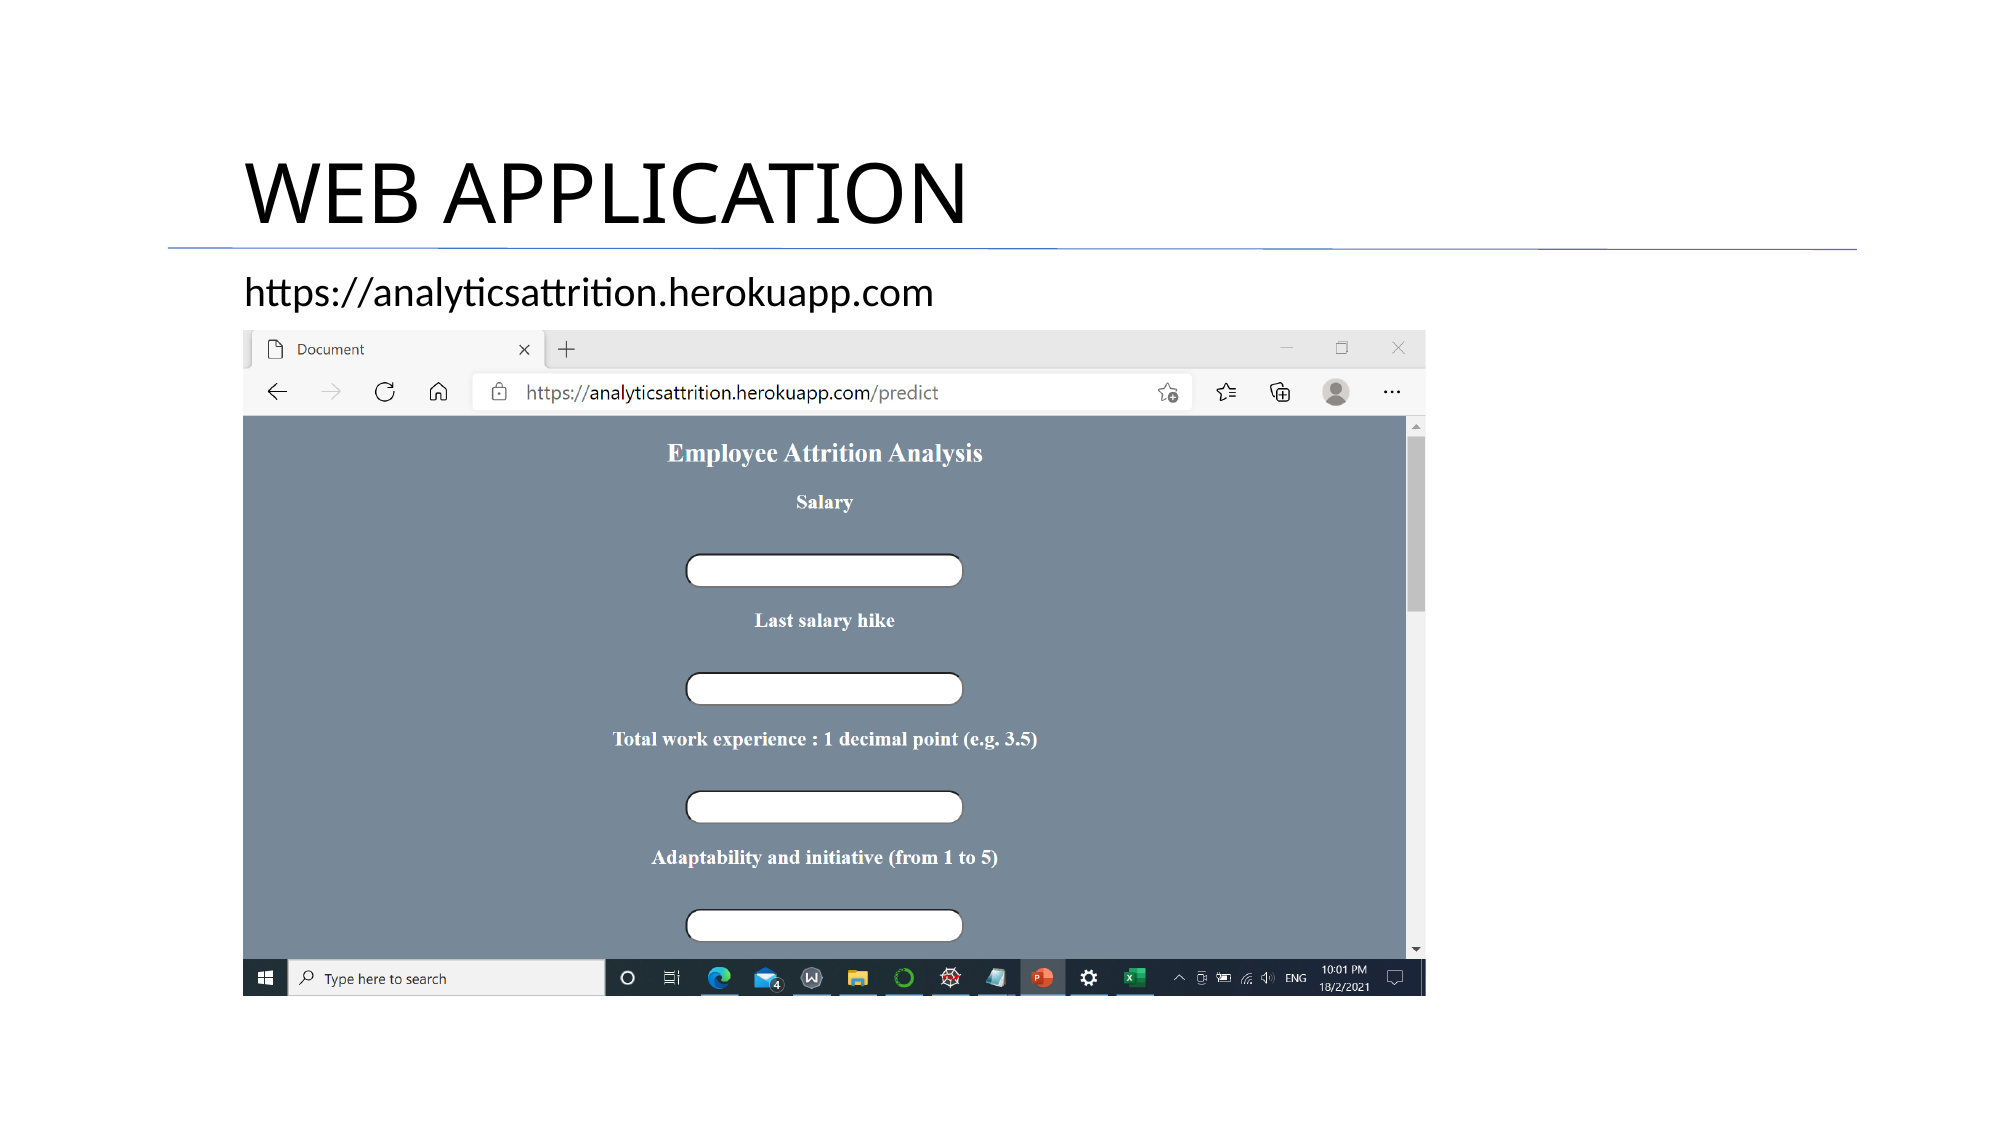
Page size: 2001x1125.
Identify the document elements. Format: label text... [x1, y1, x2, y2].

title WEB APPLICATION [229, 95, 1730, 247]
subtitle https://analyticsattrition.herokuapp.com [229, 263, 1730, 309]
picture [243, 330, 1426, 996]
